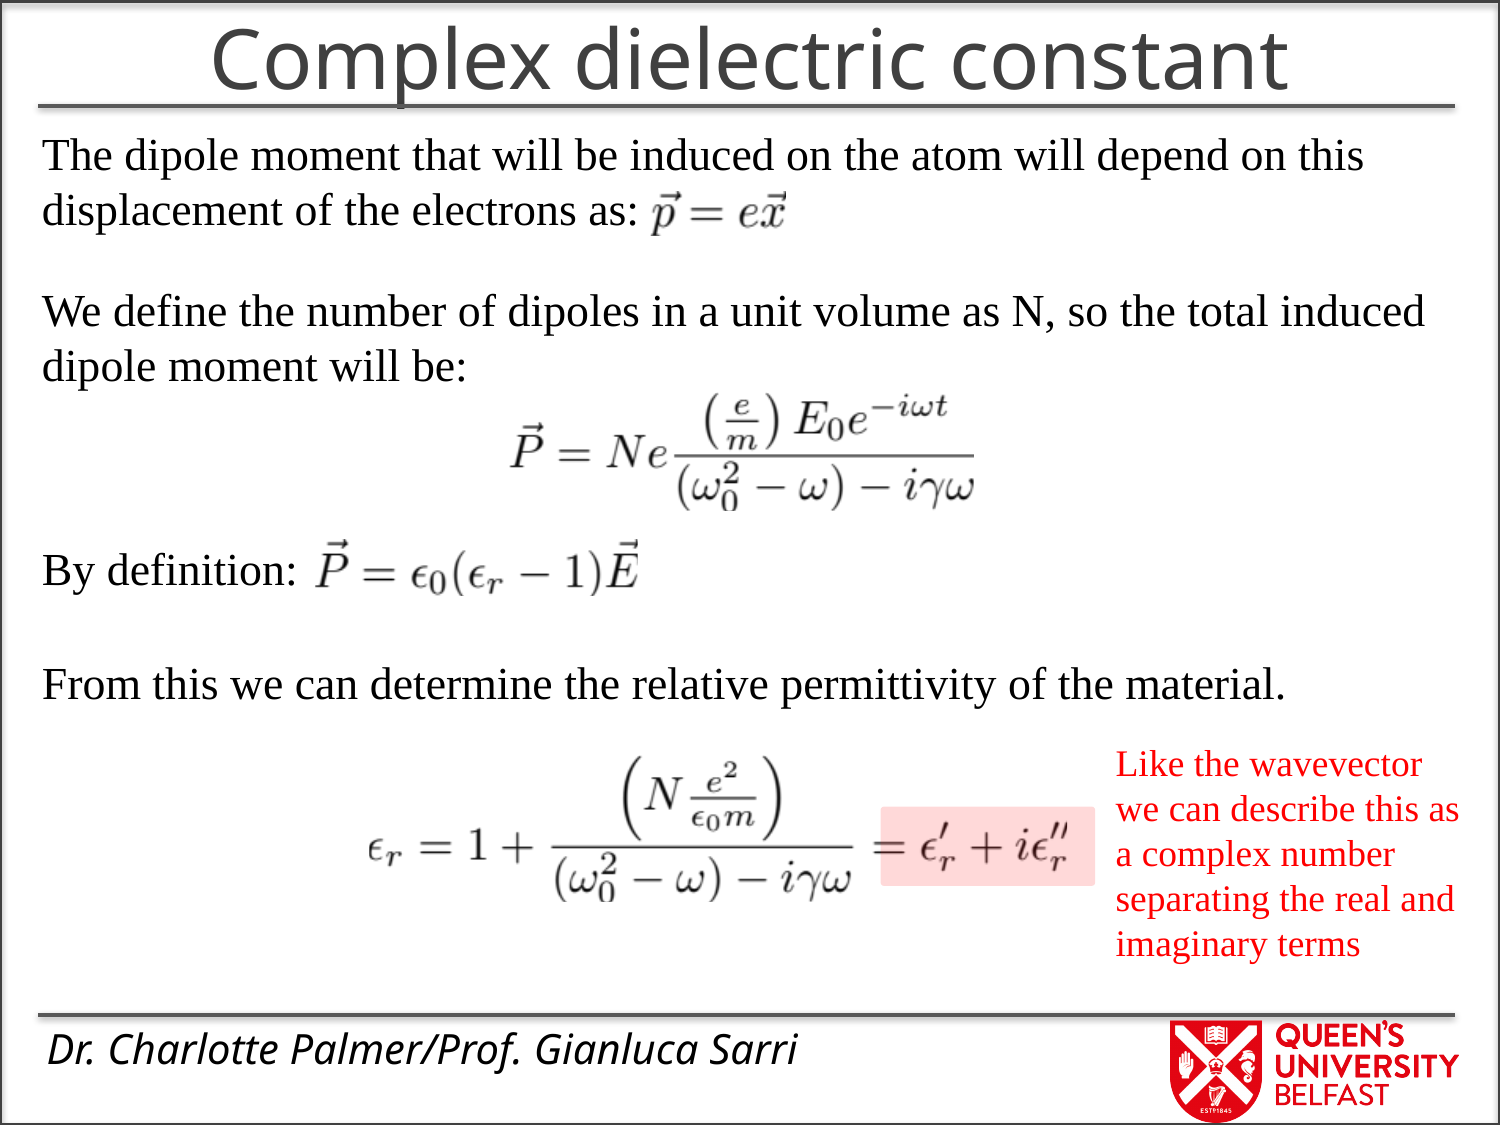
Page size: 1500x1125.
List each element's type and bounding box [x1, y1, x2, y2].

picture [1170, 1019, 1459, 1123]
text_box [0, 0, 1500, 1125]
picture [369, 755, 1068, 902]
picture [650, 191, 787, 236]
picture [314, 539, 638, 597]
picture [508, 391, 975, 512]
